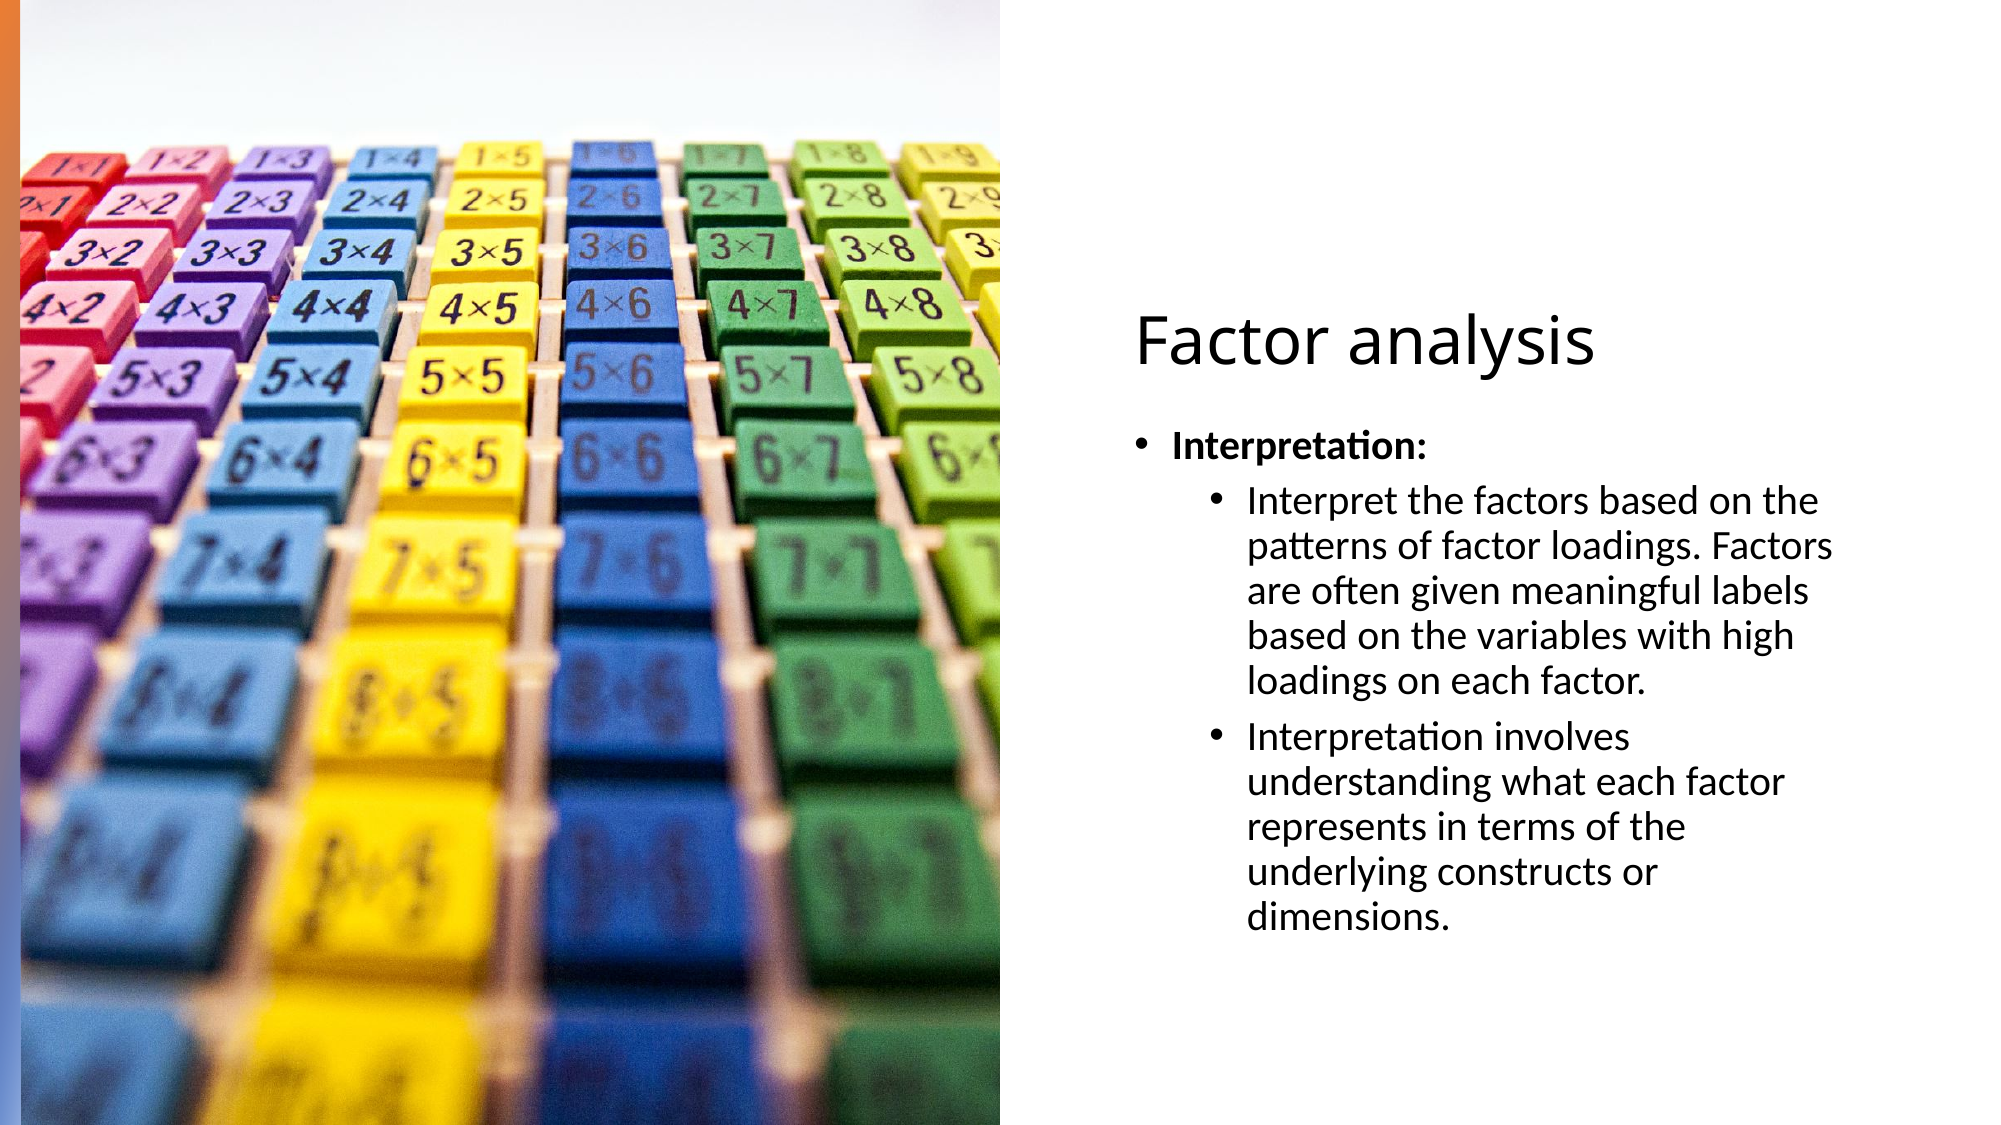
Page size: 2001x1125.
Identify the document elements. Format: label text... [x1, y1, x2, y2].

list Interpretation: Interpret the factors based on the patterns of factor loadings. Factors are often given meaningful labels based on the variables with high loadings on each factor. Interpretation involves understanding what each factor represents in terms of the underlying constructs or dimensions. [1119, 415, 1857, 982]
picture [21, 0, 1000, 1125]
title Factor analysis [1119, 121, 1857, 387]
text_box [0, 0, 21, 1125]
